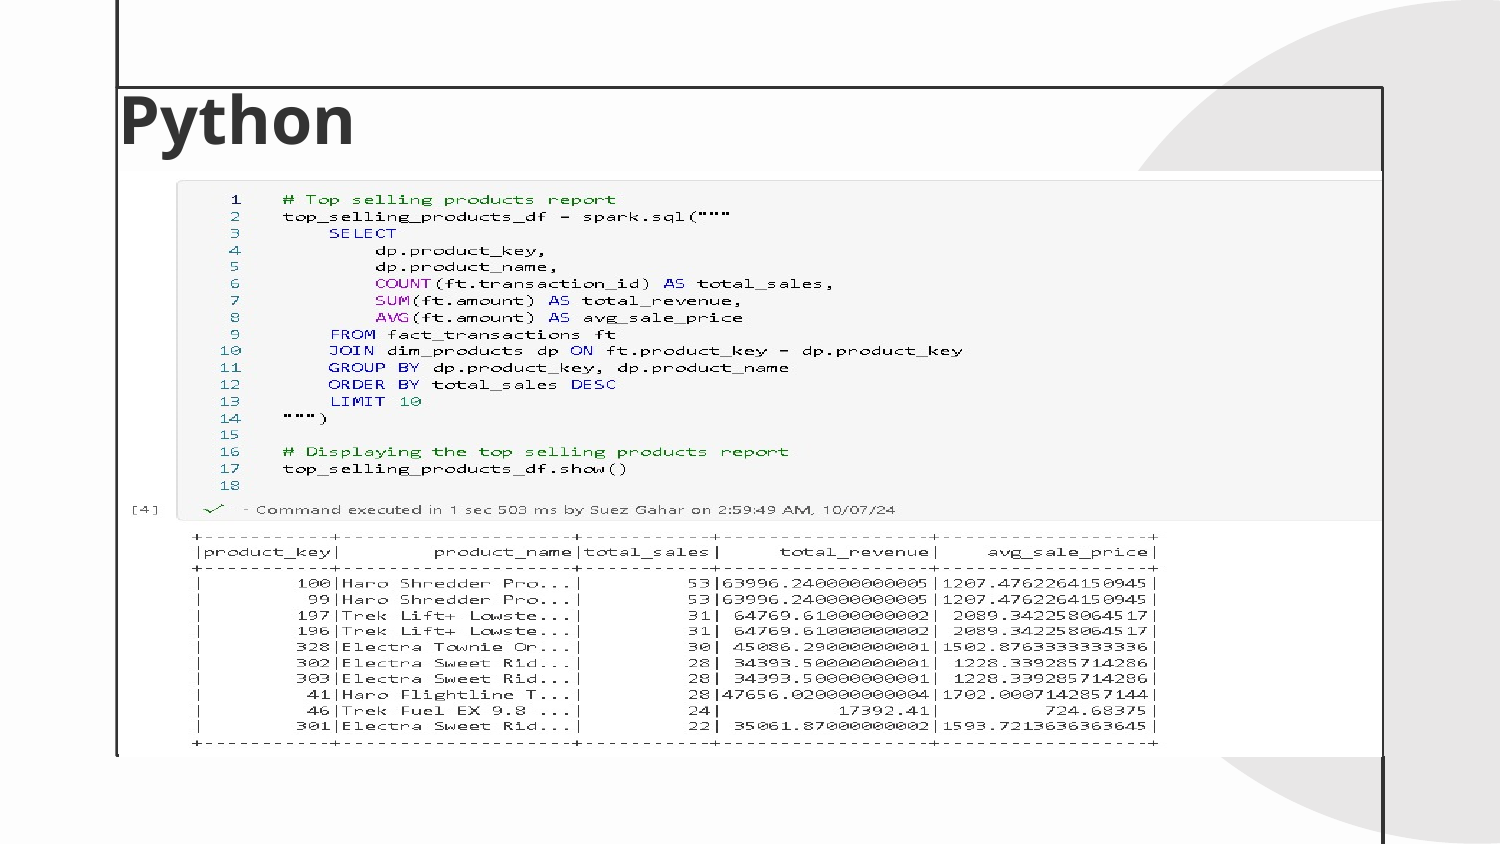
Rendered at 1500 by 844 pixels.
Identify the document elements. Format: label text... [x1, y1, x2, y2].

title Python [103, 56, 936, 174]
picture [118, 171, 1383, 757]
